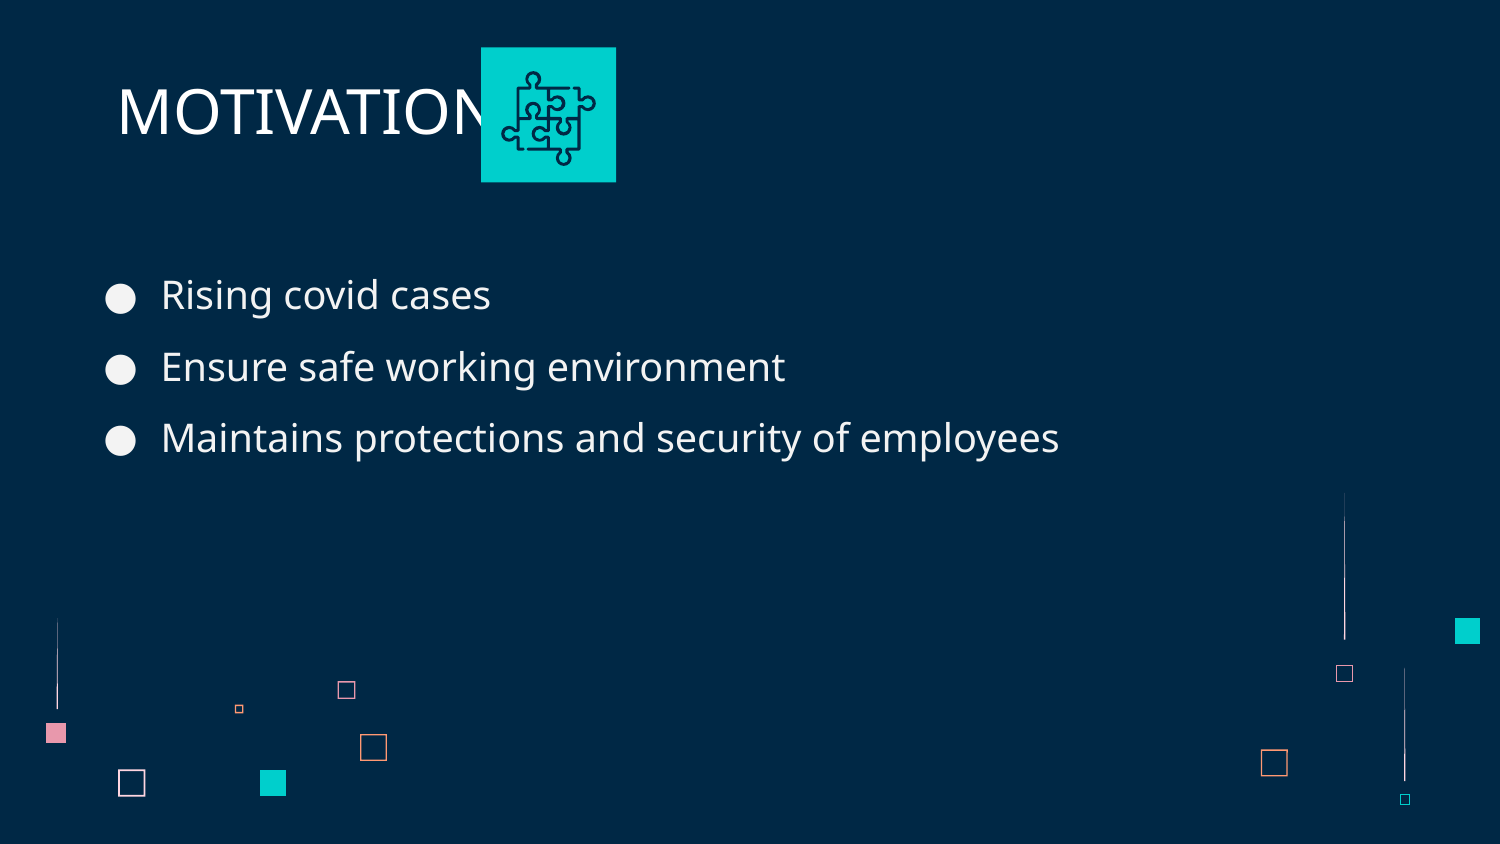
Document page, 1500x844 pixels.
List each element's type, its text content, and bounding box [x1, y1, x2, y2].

title MOTIVATION [101, 67, 481, 163]
text_box [501, 71, 596, 166]
text_box [481, 47, 617, 183]
list Rising covid cases Ensure safe working environment Maintains protections and security of employees [70, 231, 1351, 733]
